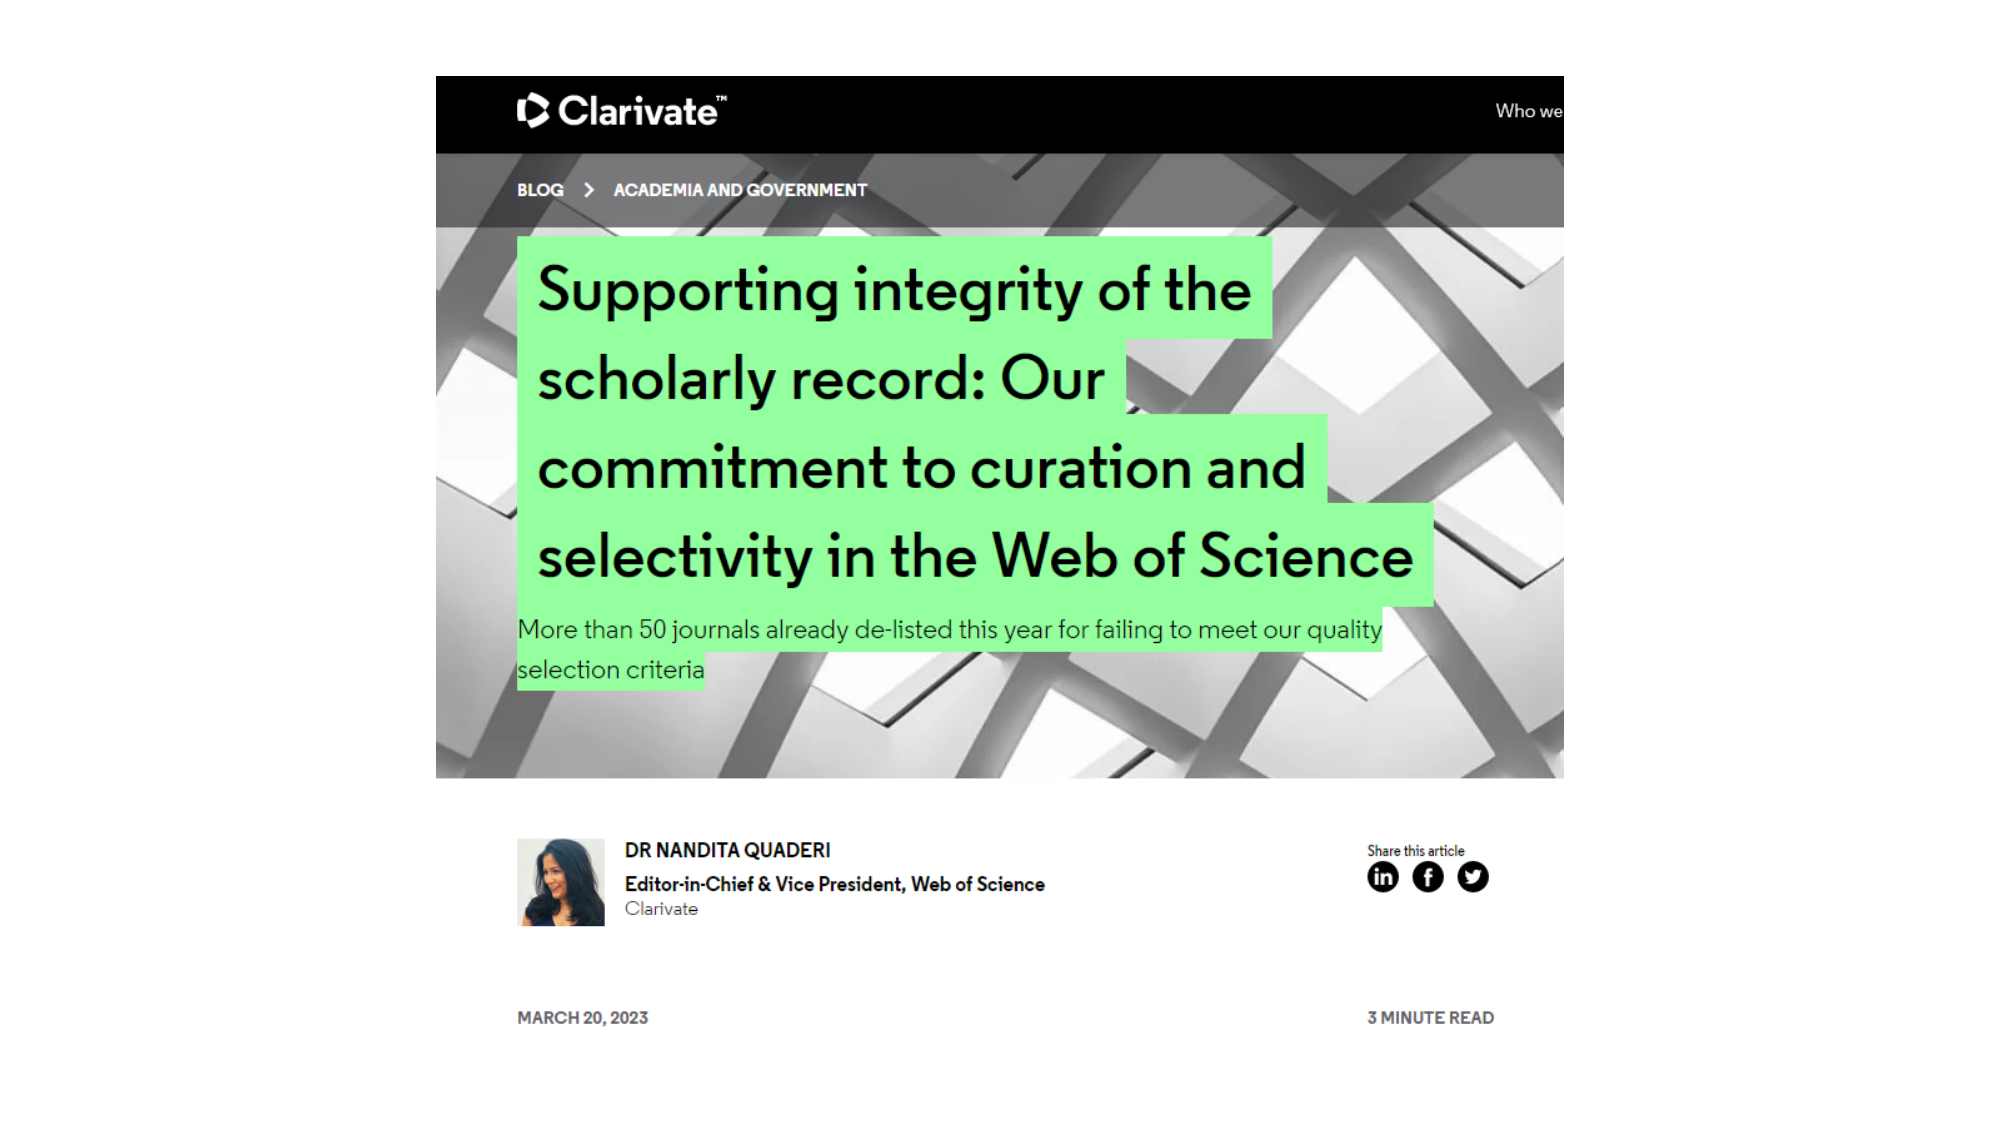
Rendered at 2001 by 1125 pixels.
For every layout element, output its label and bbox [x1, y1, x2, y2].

picture [436, 76, 1564, 1049]
